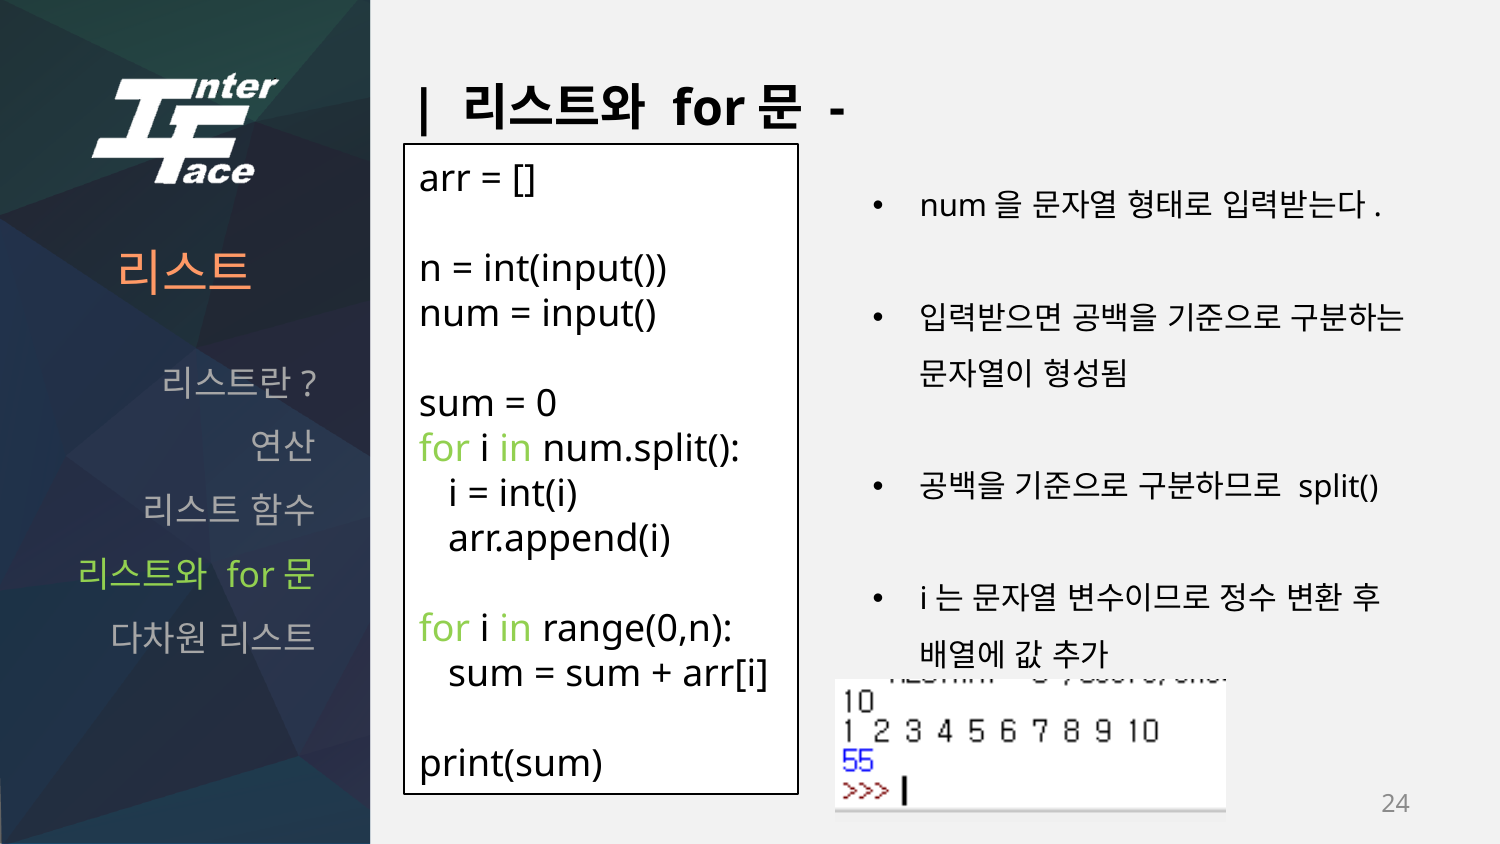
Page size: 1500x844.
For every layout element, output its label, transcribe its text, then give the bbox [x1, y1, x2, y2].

text_box arr = [] n = int(input()) num = input() sum = 0 for i in num.split(): i = int(i) arr.append(i) for i in range(0,n): sum = sum + arr[i] print(sum) [402, 142, 800, 796]
slide_number 24 [1230, 782, 1425, 827]
text_box num을 문자열 형태로 입력받는다. 입력받으면 공백을 기준으로 구분하는 문자열이 형성됨 공백을 기준으로 구분하므로 split() i는 문자열 변수이므로 정수 변환 후 배열에 값 추가 [858, 159, 1421, 680]
picture [835, 679, 1227, 823]
text_box | 리스트와 for문 - 가로입력 [395, 68, 1058, 203]
picture [0, 0, 371, 844]
